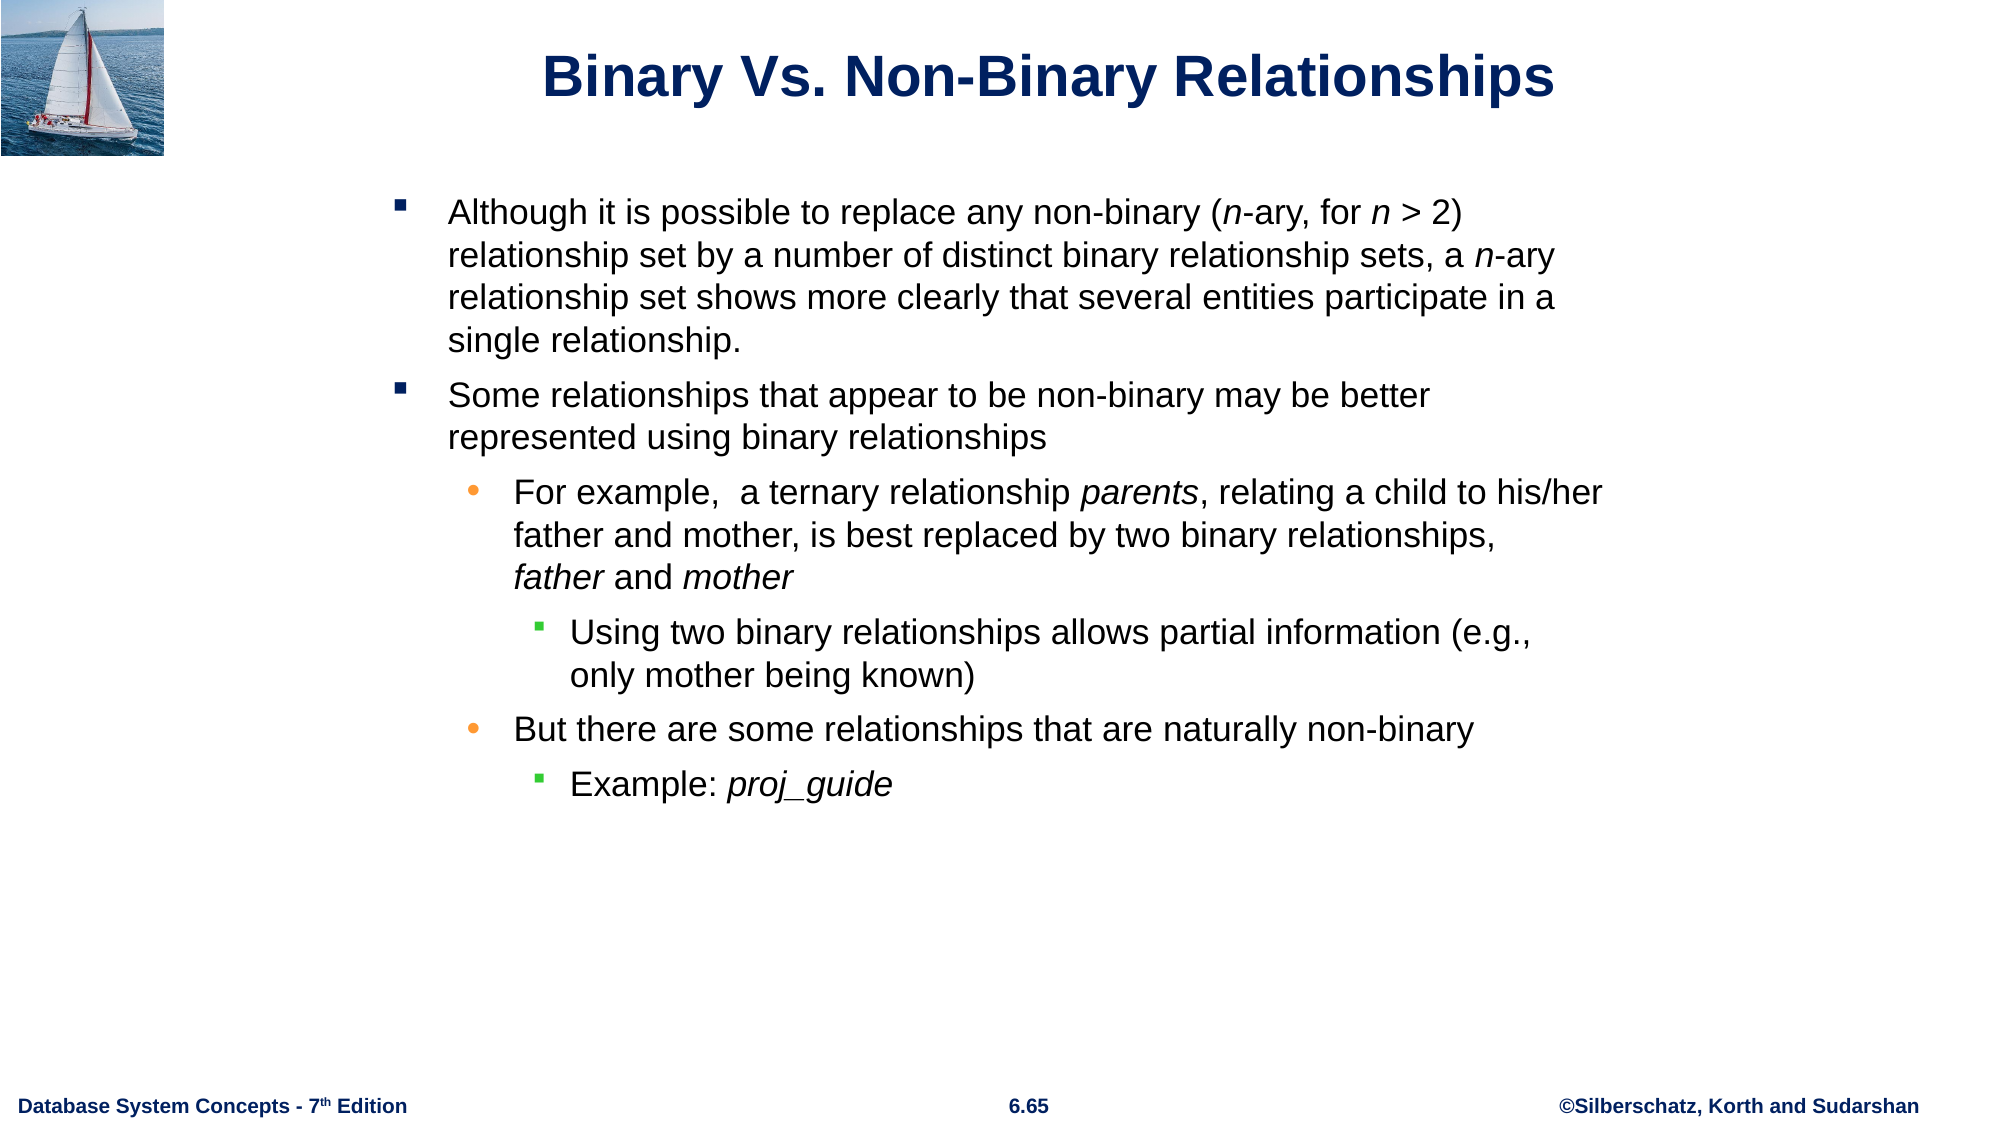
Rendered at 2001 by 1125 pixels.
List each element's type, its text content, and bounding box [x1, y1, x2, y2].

picture [1, 0, 164, 156]
list Although it is possible to replace any non-binary (n-ary, for n > 2) relationship set by a number of distinct binary relationship sets, a n-ary relationship set shows more clearly that several entities participate in a single relationship. Some relationships that appear to be non-binary may be better represented using binary relationships For example, a ternary relationship parents, relating a child to his/her father and mother, is best replaced by two binary relationships, father and mother Using two binary relationships allows partial information (e.g., only mother being known) But there are some relationships that are naturally non-binary Example: proj_guide [376, 181, 1619, 991]
title Binary Vs. Non-Binary Relationships [387, 15, 1713, 116]
